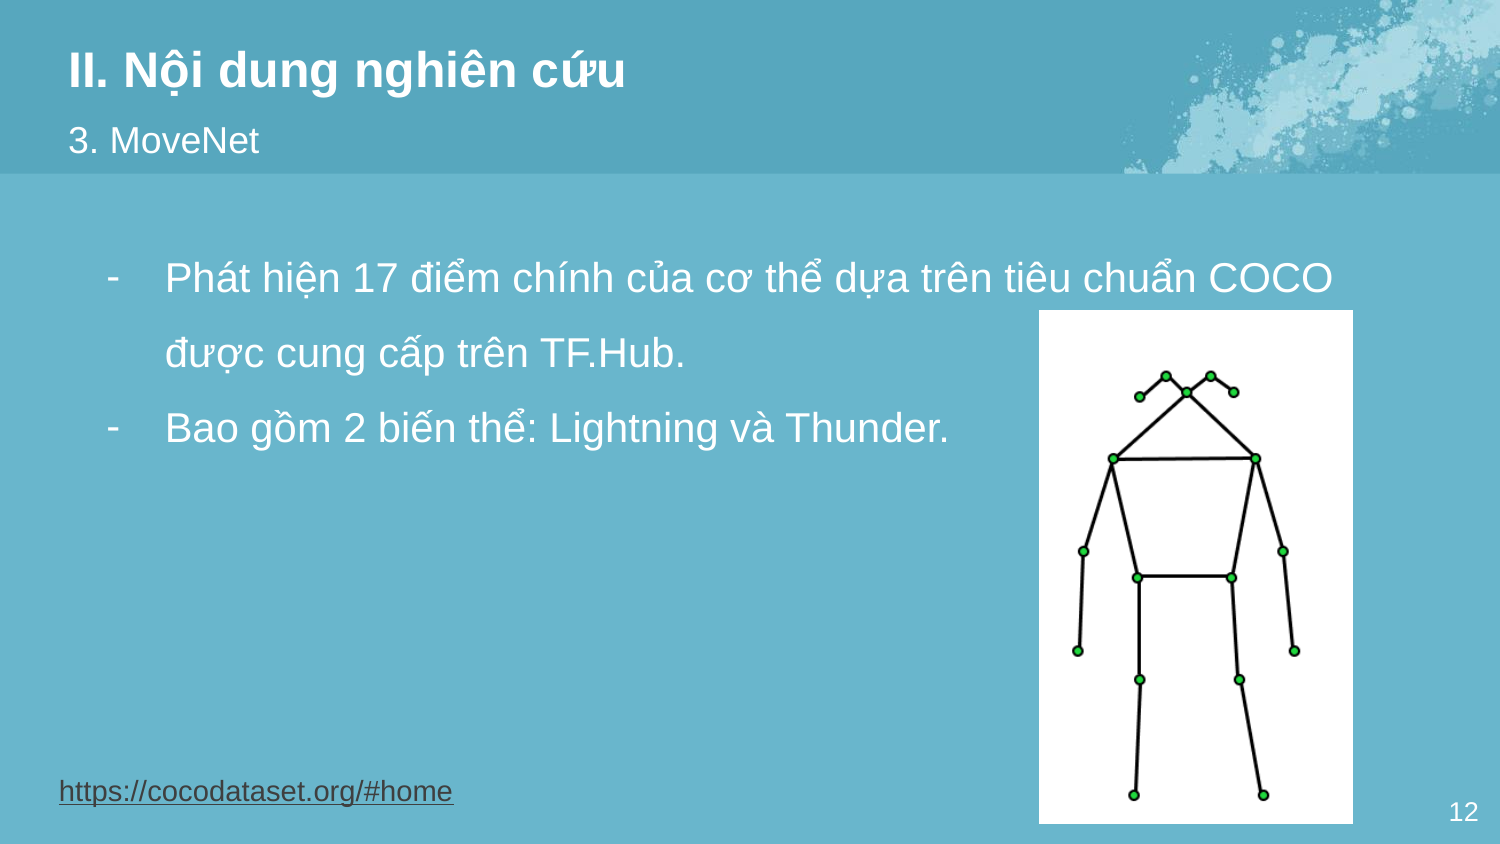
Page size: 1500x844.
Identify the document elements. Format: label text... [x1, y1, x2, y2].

slide_number 12 [1403, 779, 1494, 844]
text_box Phát hiện 17 điểm chính của cơ thể dựa trên tiêu chuẩn COCO được cung cấp trên TF.Hub. Bao gồm 2 biến thể: Lightning và Thunder. [74, 218, 1426, 459]
list 3. MoveNet [53, 114, 1500, 162]
picture [0, 0, 1500, 173]
list II. Nội dung nghiên cứu [53, 20, 1500, 114]
text_box https://cocodataset.org/#home [44, 757, 470, 823]
picture [1039, 310, 1354, 824]
